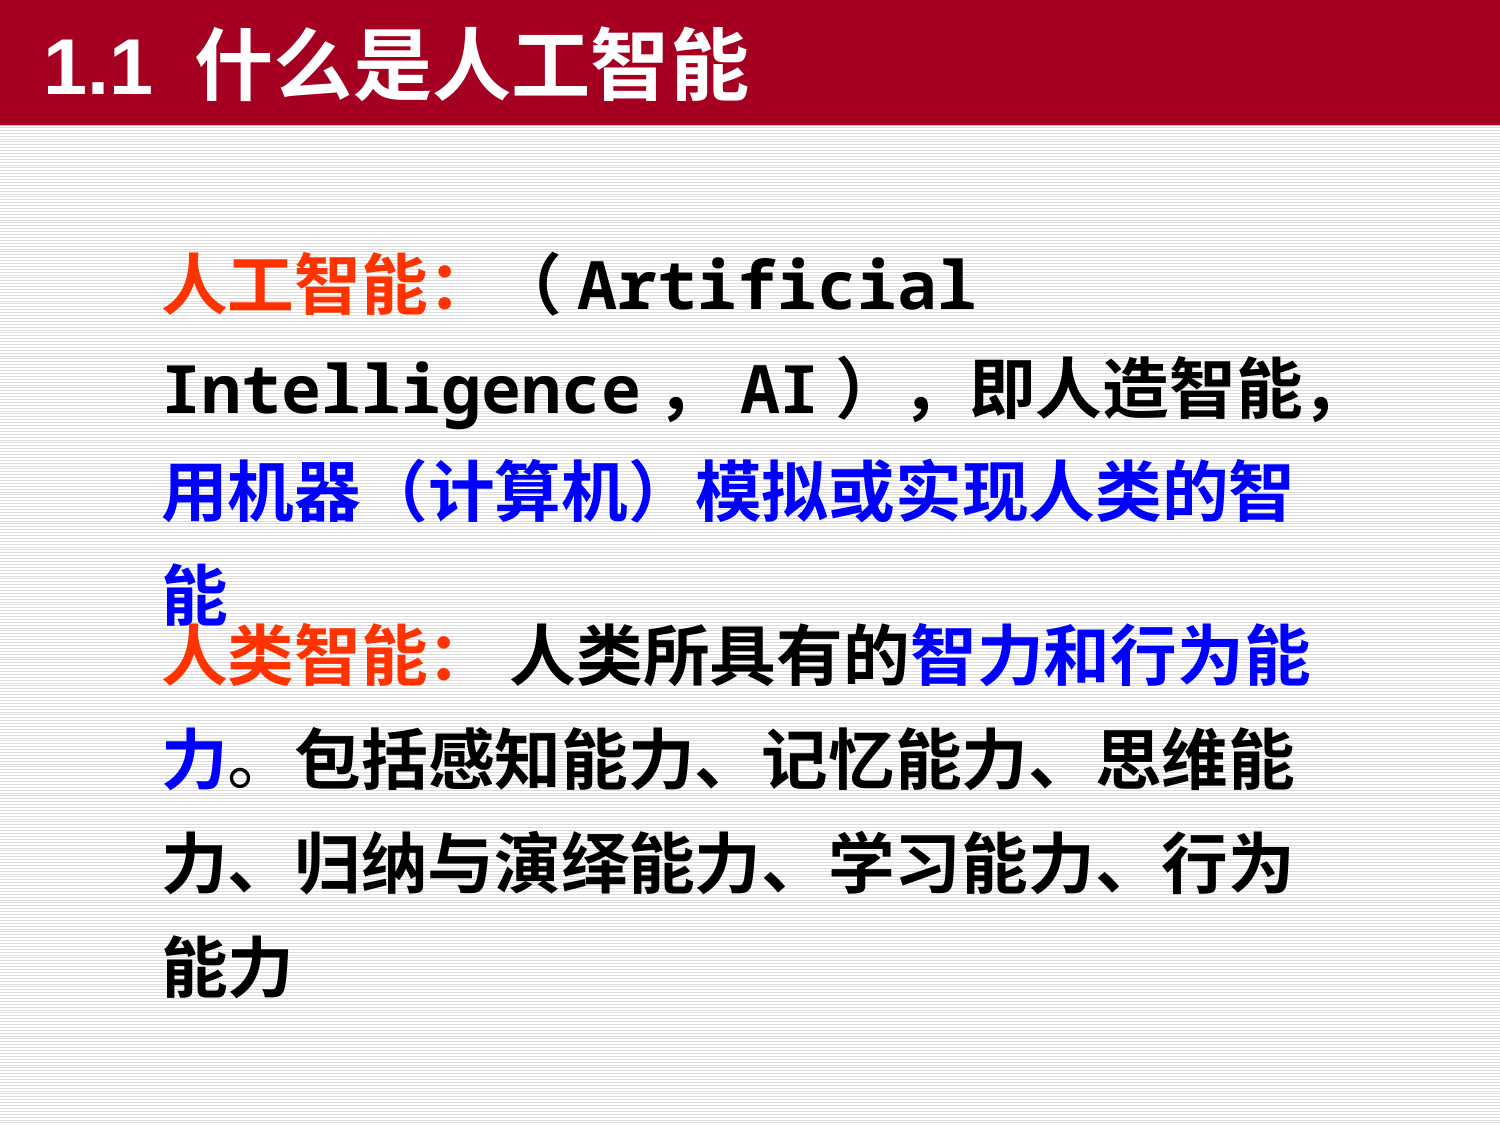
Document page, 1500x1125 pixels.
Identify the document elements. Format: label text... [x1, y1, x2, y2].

text_box 人类智能： 人类所具有的智力和行为能力。包括感知能力、记忆能力、思维能力、归纳与演绎能力、学习能力、行为能力 [146, 582, 1354, 945]
list 人工智能：（Artificial Intelligence，AI），即人造智能，用机器（计算机）模拟或实现人类的智能 [146, 210, 1354, 548]
text_box 1.1 什么是人工智能 [0, 0, 1500, 126]
